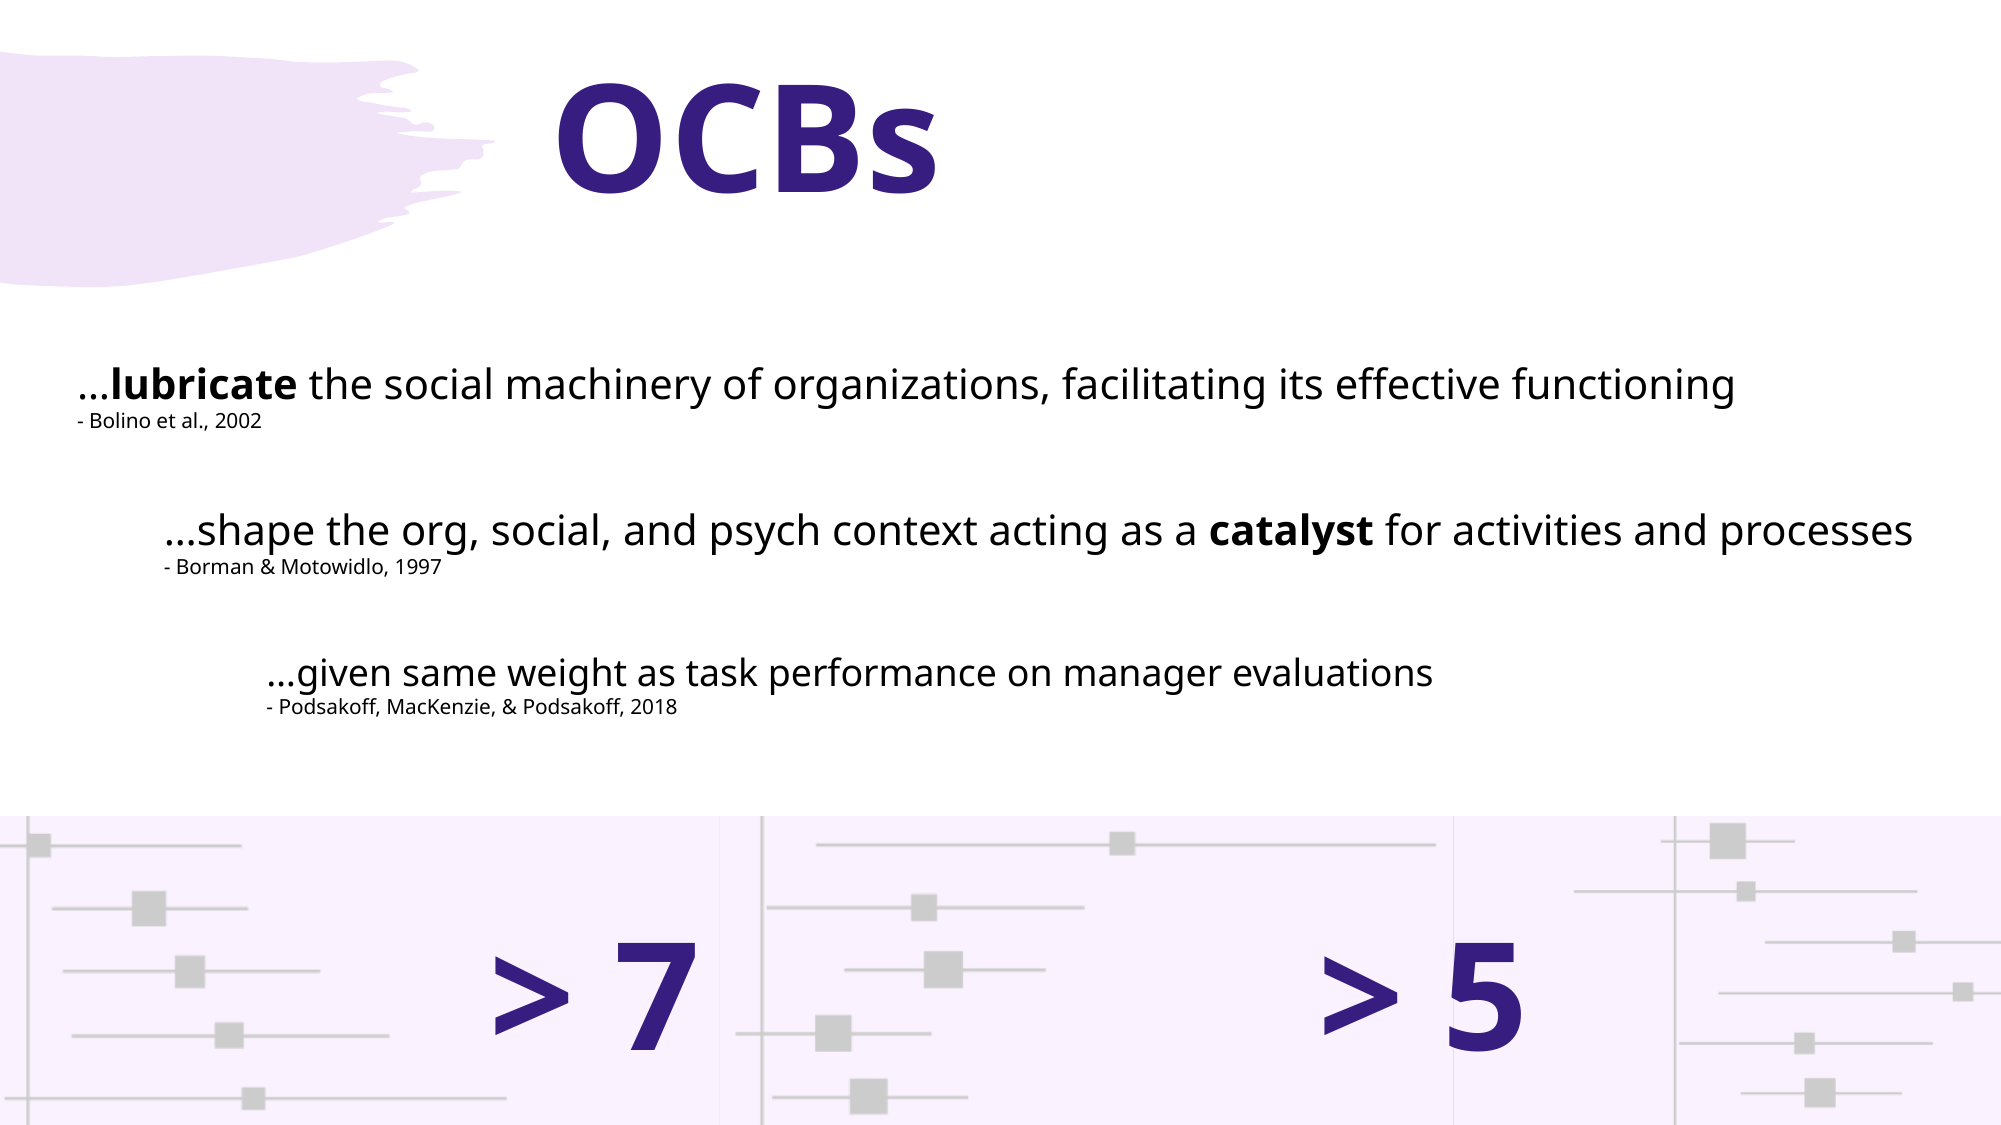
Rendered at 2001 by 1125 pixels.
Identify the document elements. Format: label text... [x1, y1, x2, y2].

picture [0, 816, 2000, 1125]
text_box …given same weight as task performance on manager evaluations - Podsakoff, MacKenzie, & Podsakoff, 2018 [251, 641, 1450, 727]
text_box OCBs [535, 35, 956, 230]
text_box …shape the org, social, and psych context acting as a catalyst for activities and processes - Borman & Motowidlo, 1997 [149, 495, 1929, 586]
text_box …lubricate the social machinery of organizations, facilitating its effective functioning - Bolino et al., 2002 [62, 350, 1752, 440]
